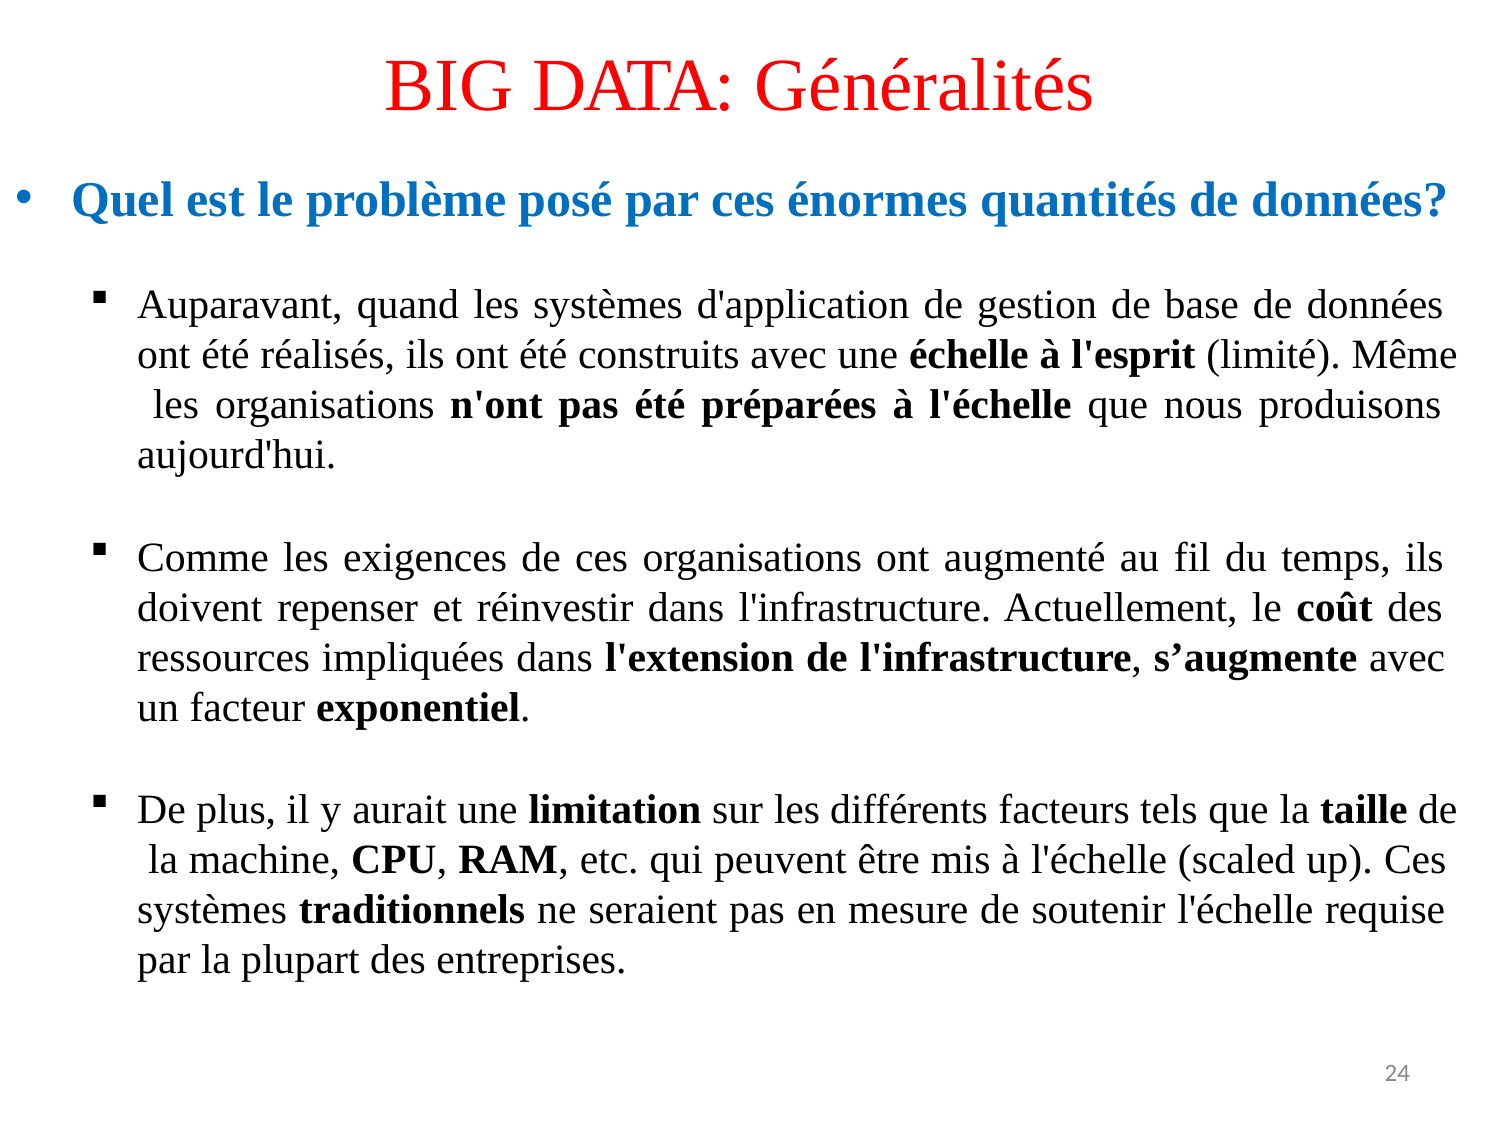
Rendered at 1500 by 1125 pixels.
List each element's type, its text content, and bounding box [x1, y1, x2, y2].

text_box Quel est le problème posé par ces énormes quantités de données? Auparavant, quand les systèmes d'application de gestion de base de données ont été réalisés, ils ont été construits avec une échelle à l'esprit (limité). Même les organisations n'ont pas été préparées à l'échelle que nous produisons aujourd'hui. Comme les exigences de ces organisations ont augmenté au fil du temps, ils doivent repenser et réinvestir dans l'infrastructure. Actuellement, le coût des ressources impliquées dans l'extension de l'infrastructure, s’augmente avec un facteur exponentiel. De plus, il y aurait une limitation sur les différents facteurs tels que la taille de la machine, CPU, RAM, etc. qui peuvent être mis à l'échelle (scaled up). Ces systèmes traditionnels ne seraient pas en mesure de soutenir l'échelle requise par la plupart des entreprises. [12, 164, 1458, 982]
title BIG DATA: Généralités [382, 33, 1110, 164]
slide_number 24 [1378, 1060, 1417, 1125]
